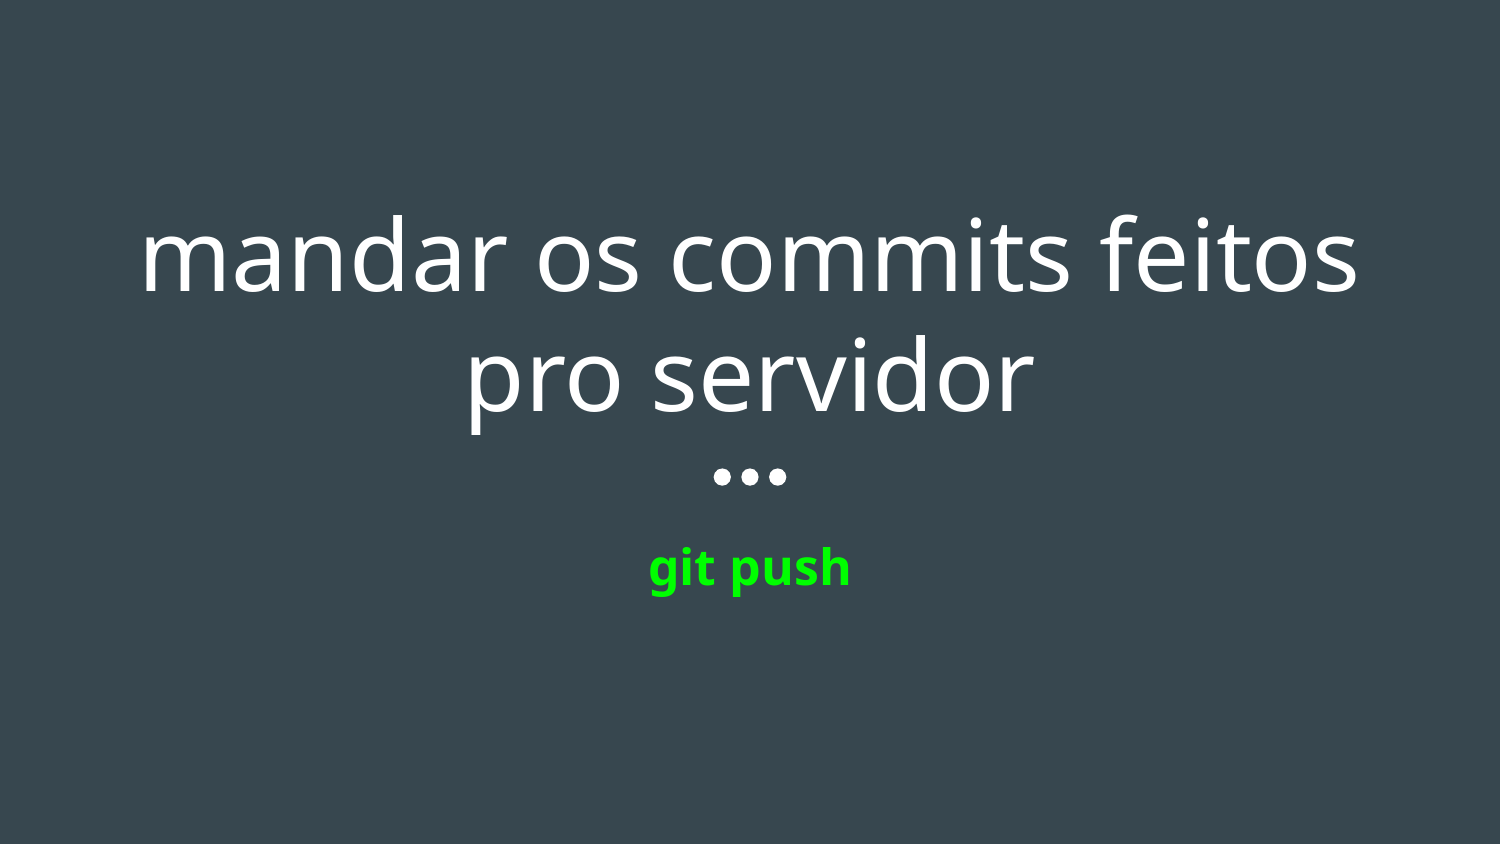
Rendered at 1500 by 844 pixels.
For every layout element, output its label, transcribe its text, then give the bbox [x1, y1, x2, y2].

subtitle git push [110, 520, 1390, 651]
title mandar os commits feitos pro servidor [110, 162, 1390, 447]
